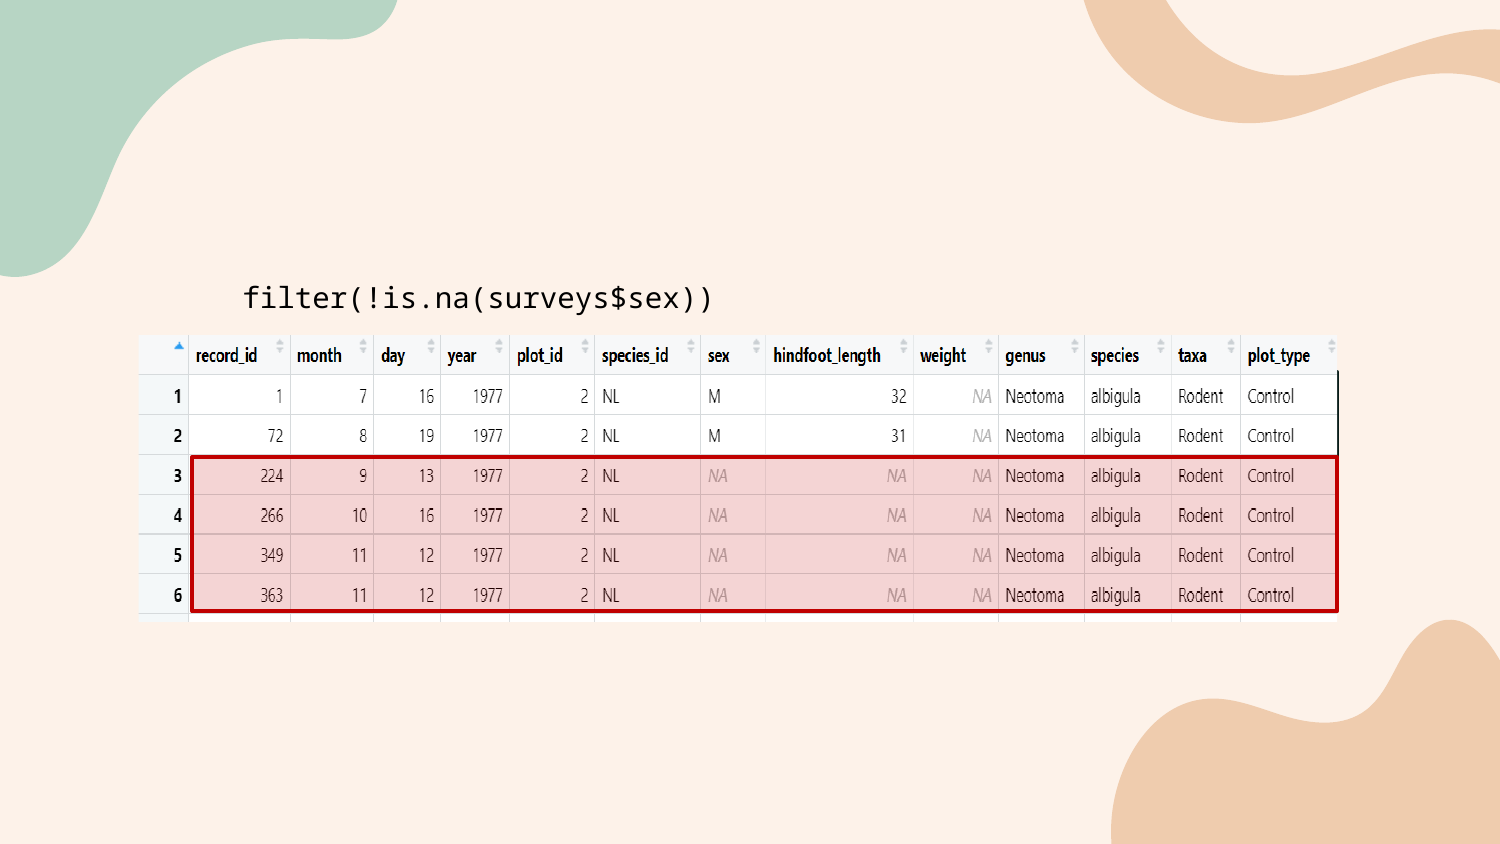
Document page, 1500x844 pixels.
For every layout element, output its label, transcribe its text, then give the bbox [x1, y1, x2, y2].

text_box filter(!is.na(surveys$sex)) [227, 271, 1058, 322]
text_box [138, 335, 1338, 622]
